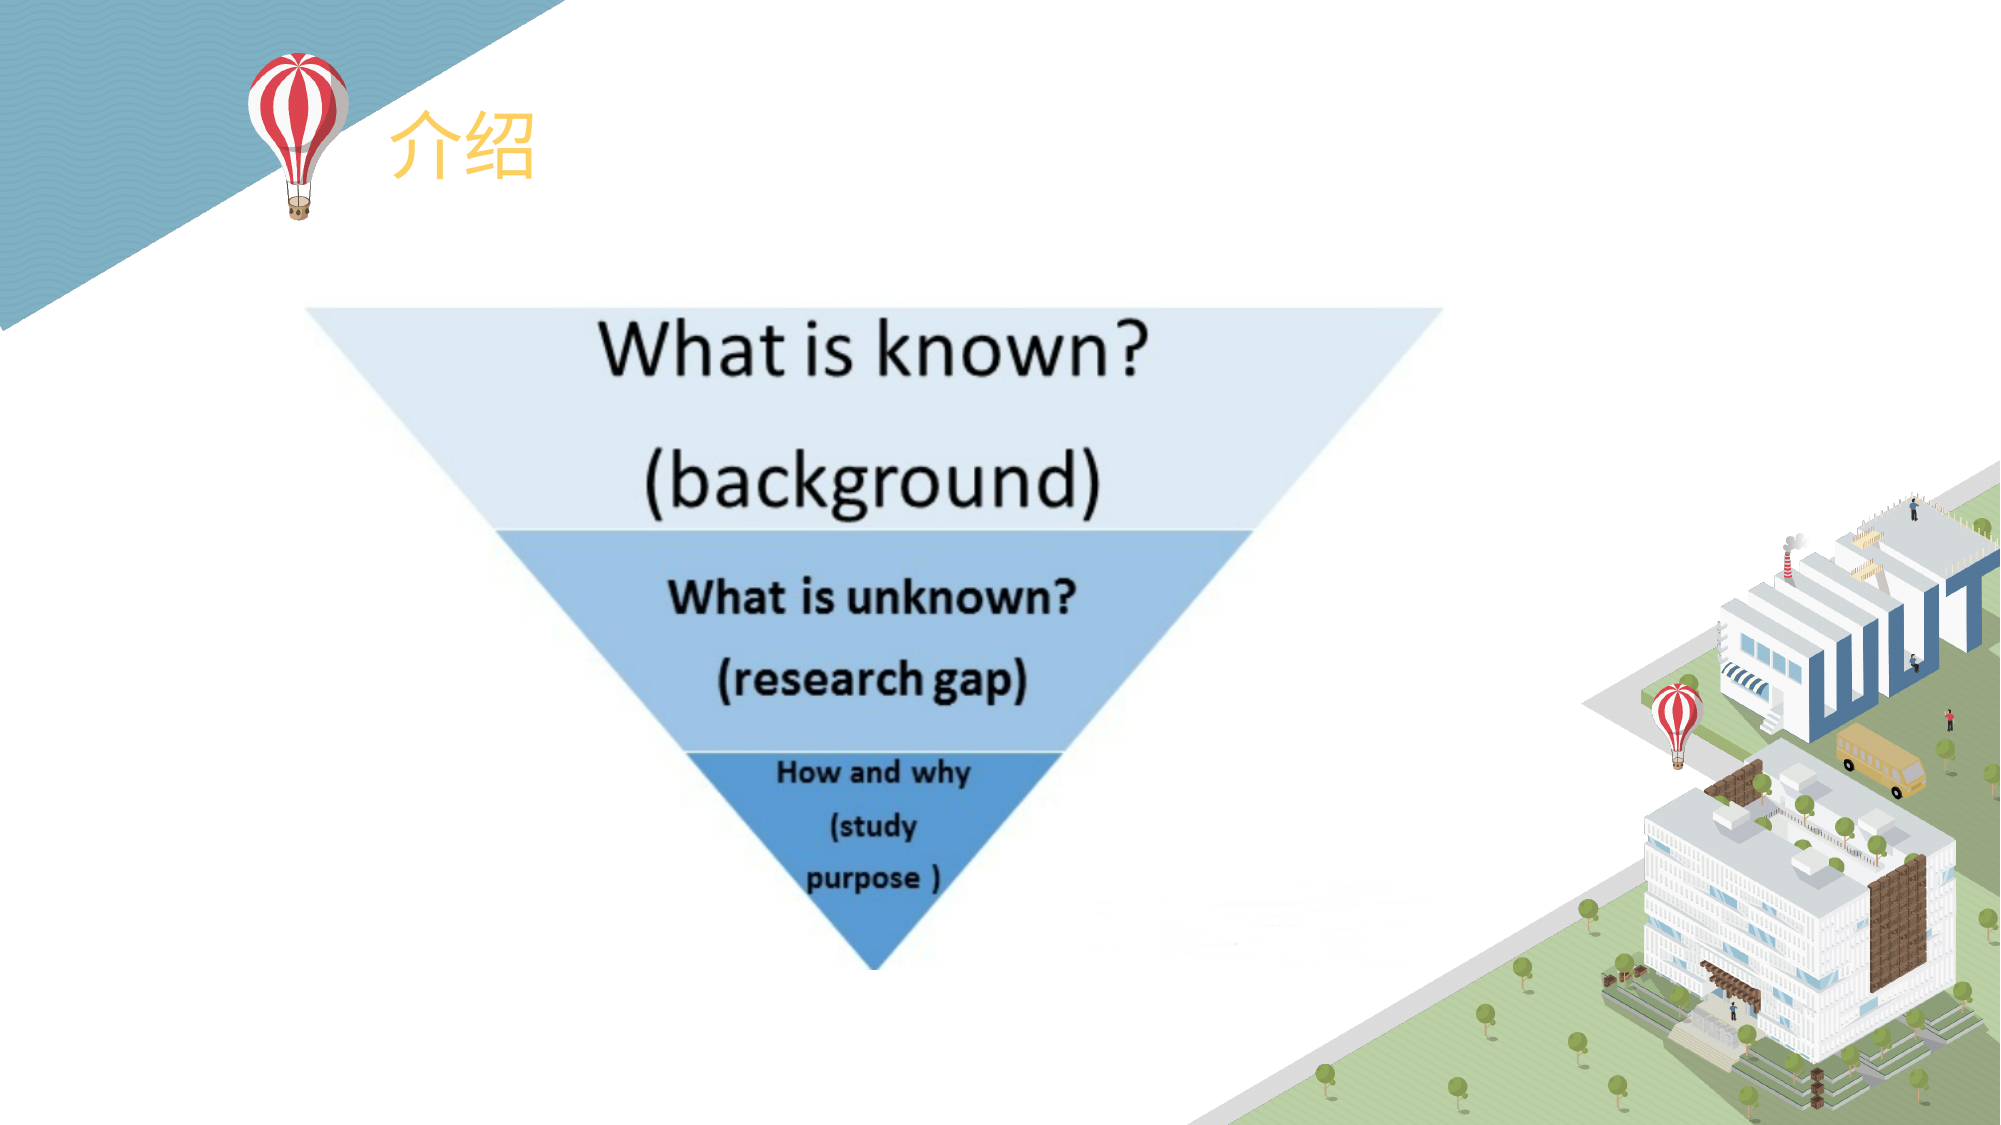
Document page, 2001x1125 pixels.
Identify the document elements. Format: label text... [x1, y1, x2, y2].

list [170, 266, 1631, 1023]
title 介绍 [373, 85, 1738, 214]
picture [0, 0, 2000, 1125]
